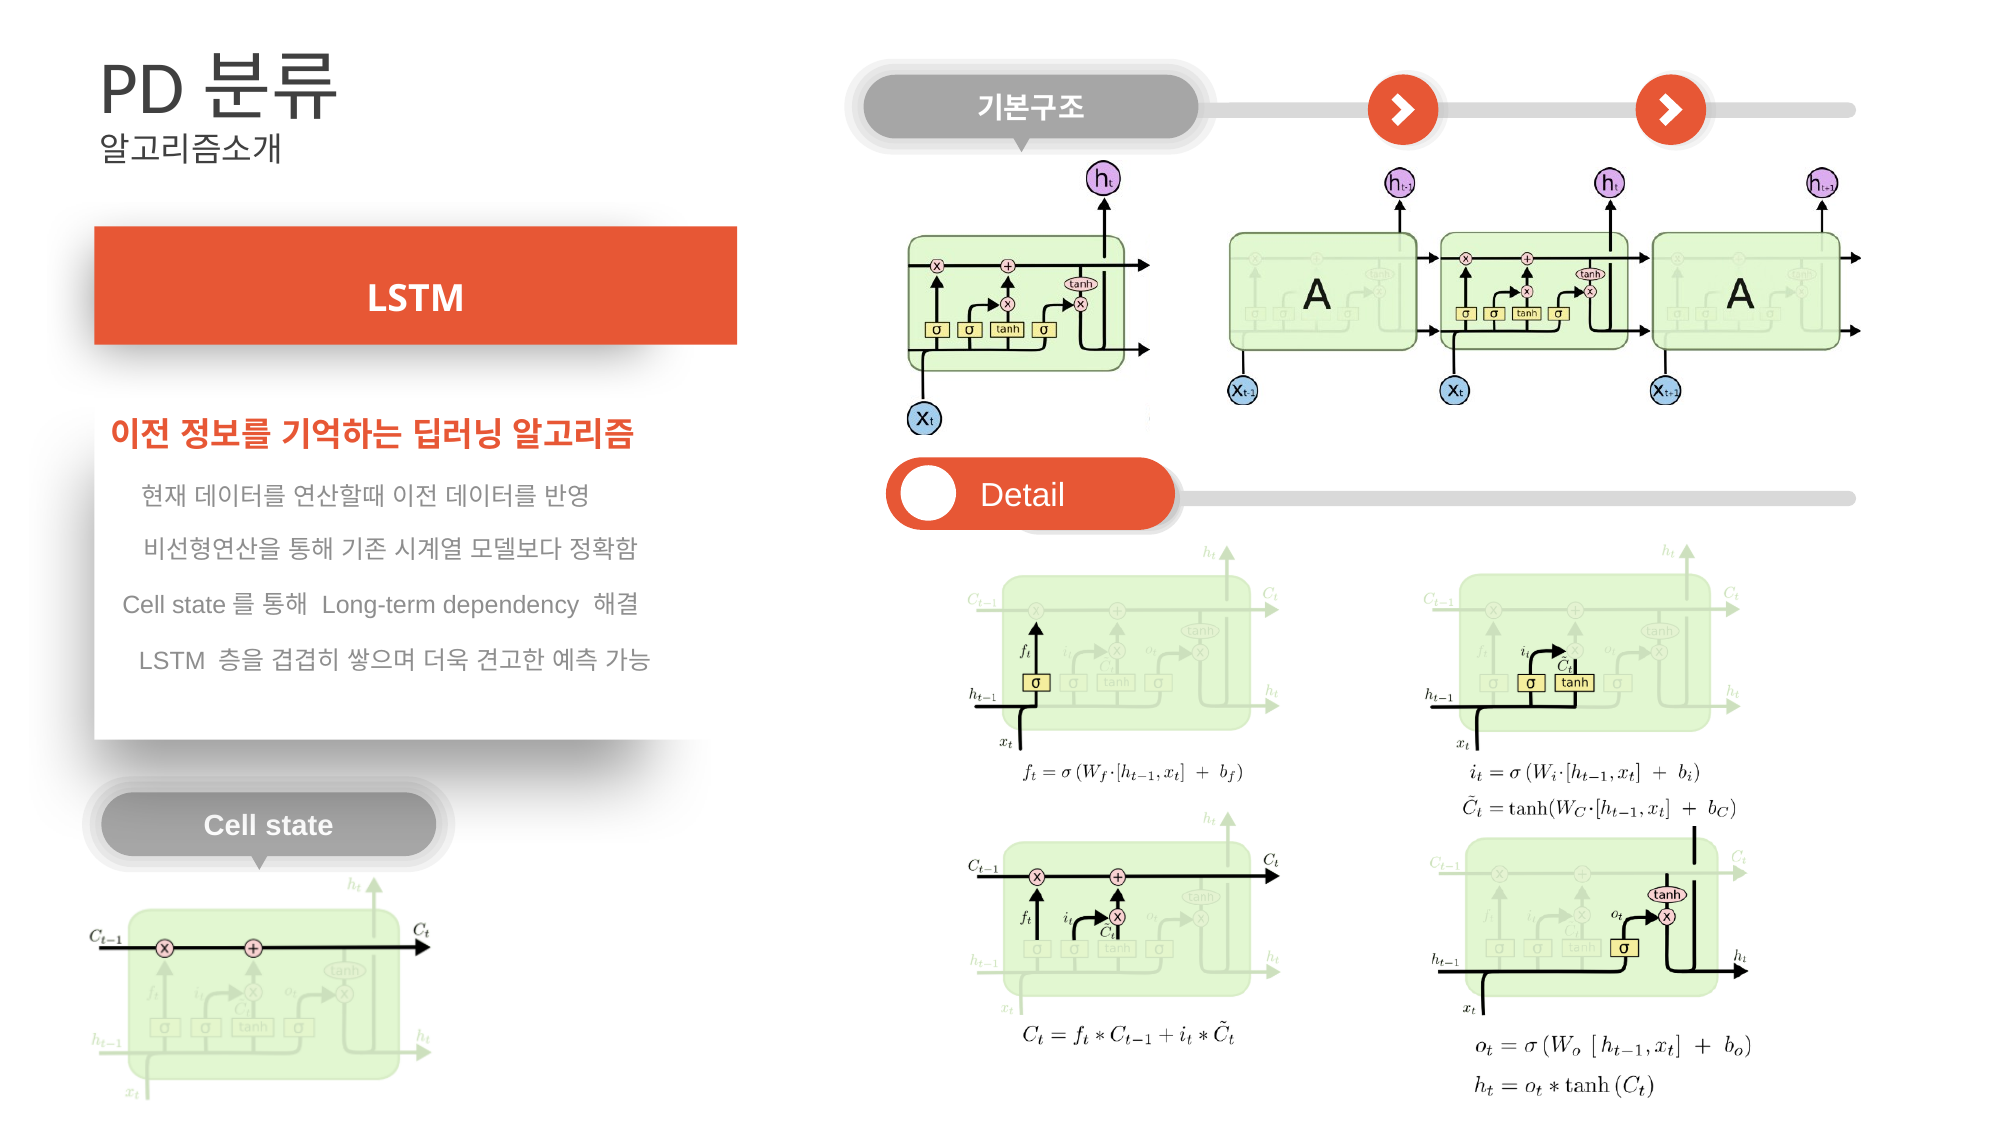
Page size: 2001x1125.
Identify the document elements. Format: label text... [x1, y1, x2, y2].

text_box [81, 776, 456, 873]
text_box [1367, 69, 1449, 151]
picture [1412, 535, 1755, 1022]
title PD분류 알고리즘소개 [99, 45, 1900, 162]
picture [65, 871, 445, 1106]
text_box [1721, 100, 1859, 120]
picture [1226, 166, 1861, 405]
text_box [844, 58, 1218, 155]
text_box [885, 456, 1185, 535]
picture [960, 808, 1289, 1051]
text_box [1222, 100, 1362, 120]
picture [949, 540, 1299, 793]
picture [1467, 1032, 1753, 1103]
text_box [1453, 100, 1630, 120]
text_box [94, 226, 782, 740]
picture [906, 160, 1151, 436]
text_box [1190, 488, 1859, 509]
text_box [1635, 69, 1717, 151]
